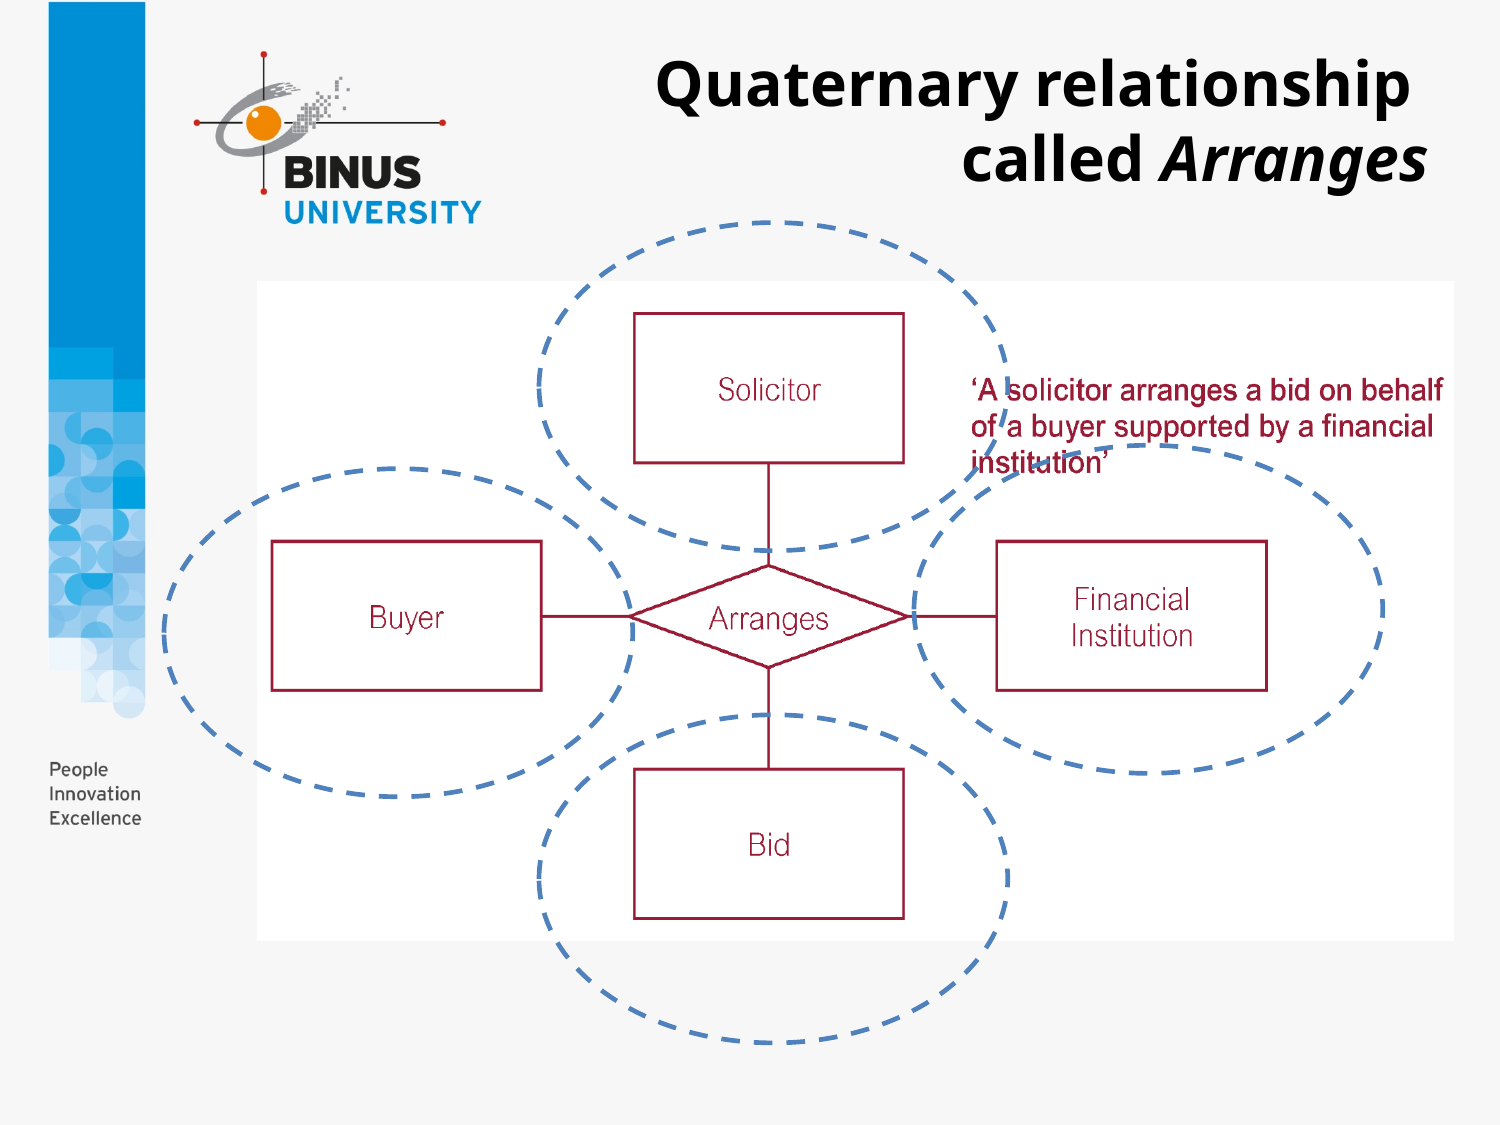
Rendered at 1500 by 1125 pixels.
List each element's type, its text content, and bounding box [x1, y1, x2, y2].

title Quaternary relationship called Arranges [412, 24, 1444, 213]
text_box [593, 220, 954, 279]
text_box [560, 951, 987, 1046]
picture [0, 0, 1500, 942]
text_box [161, 502, 252, 764]
